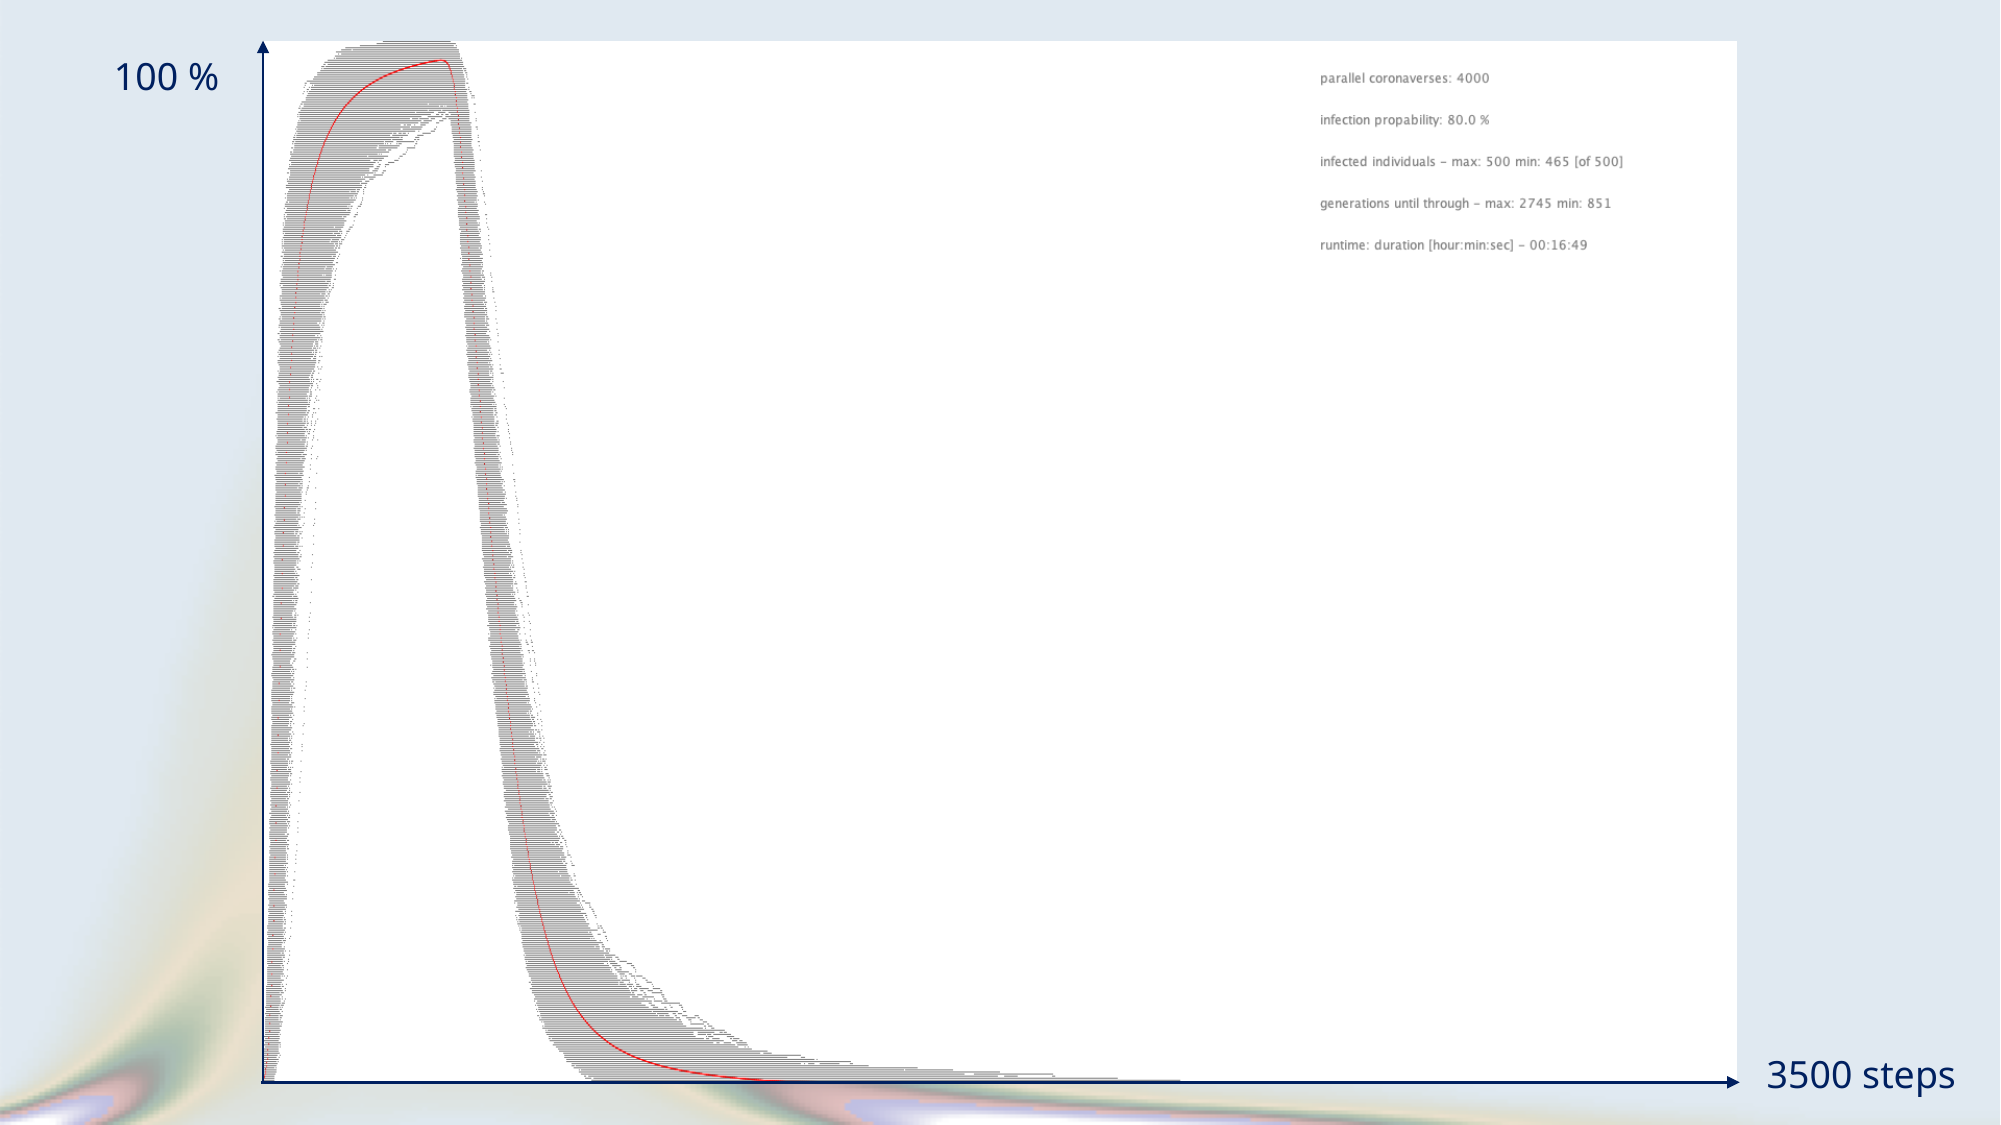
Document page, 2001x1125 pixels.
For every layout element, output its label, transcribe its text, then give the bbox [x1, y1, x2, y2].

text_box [101, 40, 1740, 1083]
text_box 3500 steps [1751, 1043, 1972, 1104]
